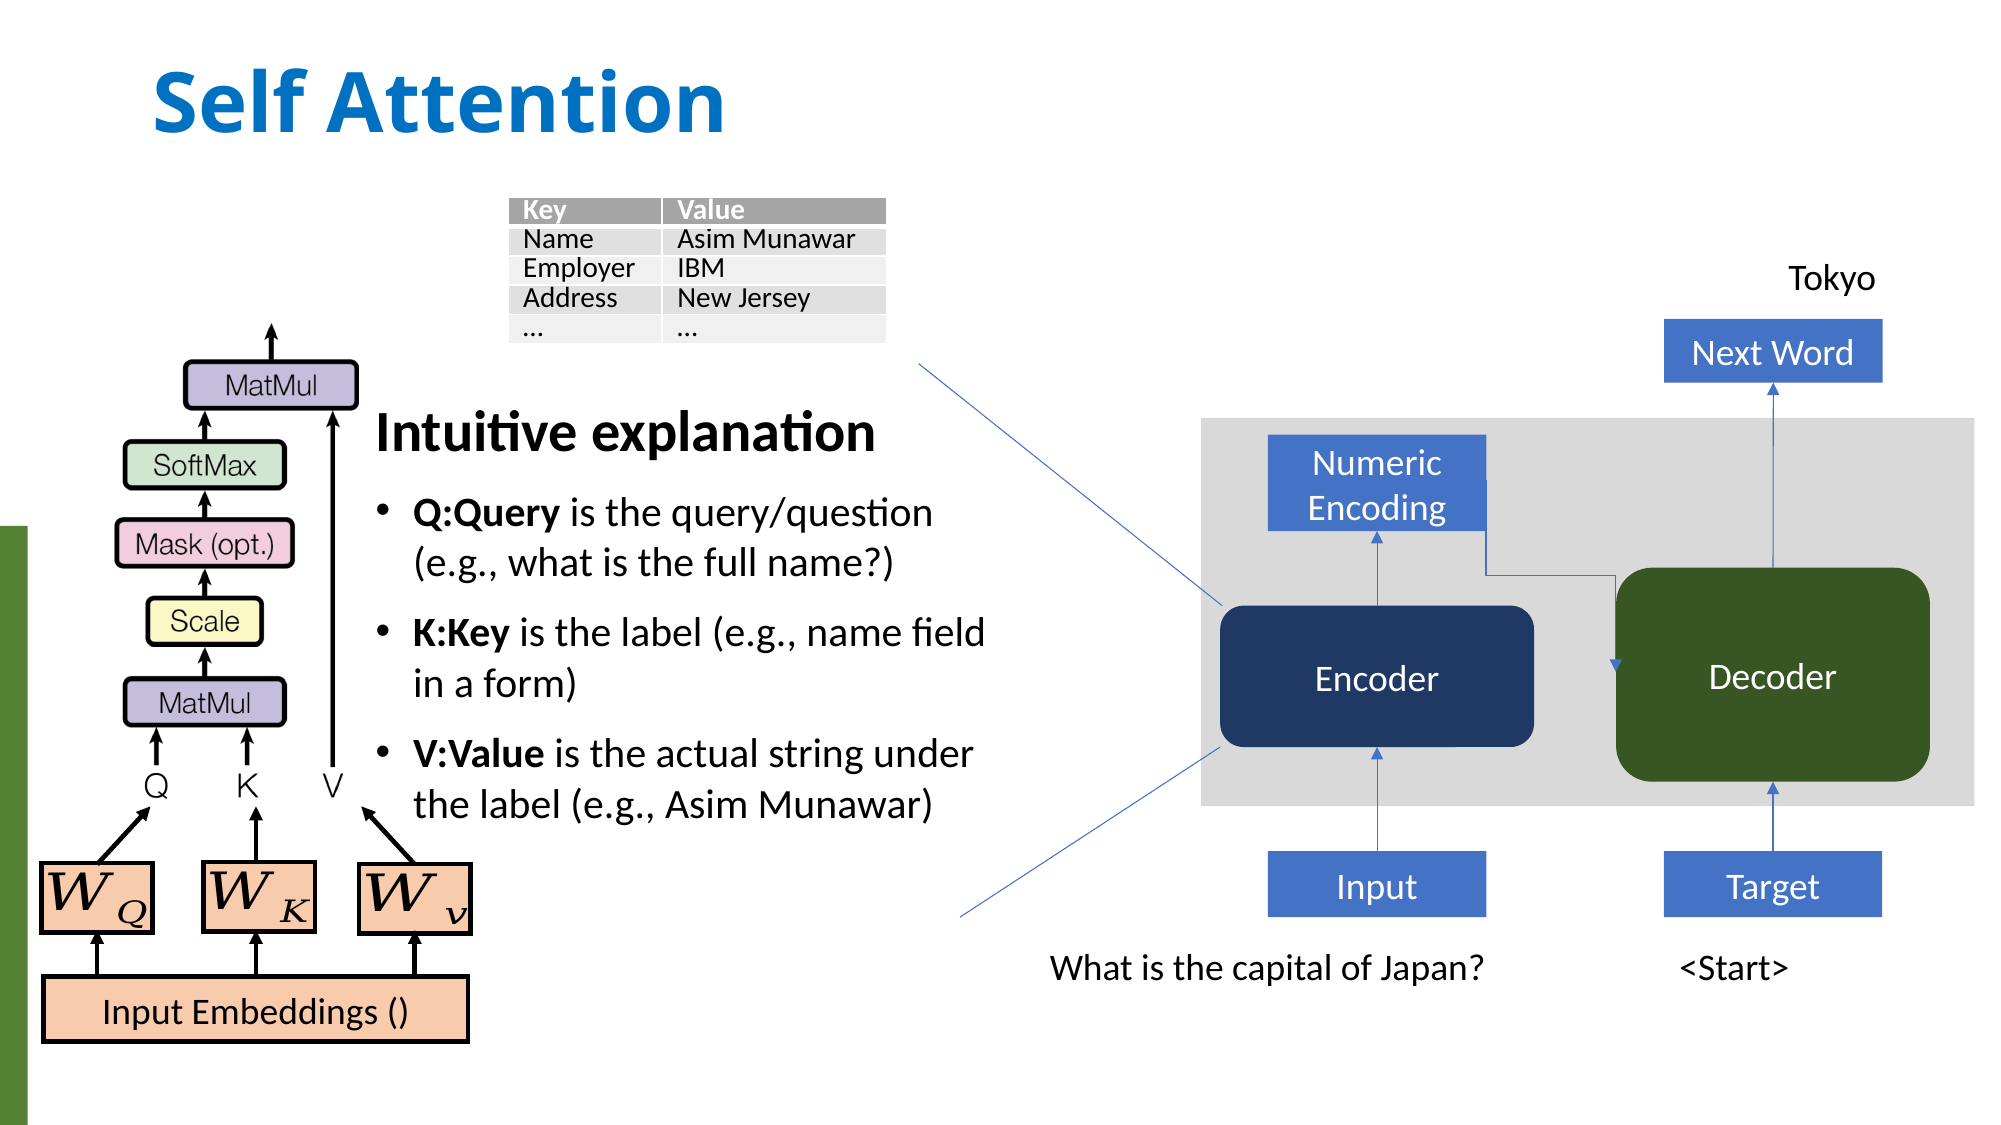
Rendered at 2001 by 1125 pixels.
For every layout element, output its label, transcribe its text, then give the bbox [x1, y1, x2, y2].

table_cell Employer [509, 257, 661, 284]
table_cell … [663, 315, 886, 343]
text_box Target [1663, 850, 1883, 918]
picture [96, 313, 469, 806]
list Intuitive explanation Q:Query is the query/question (e.g., what is the full name?) K:Key is the label (e.g., name field in a form) V:Value is the actual string under the label (e.g., Asim Munawar) [360, 385, 1012, 1043]
table_header Key [509, 198, 661, 224]
text_box Input [1267, 850, 1487, 918]
text_box <Start> [1664, 935, 1805, 995]
text_box Next Word [1663, 318, 1884, 384]
text_box Decoder [1615, 566, 1932, 783]
table_cell New Jersey [663, 286, 886, 314]
text_box What is the capital of Japan? [1034, 935, 1501, 996]
text_box Tokyo [1773, 245, 1892, 306]
table_cell Address [509, 286, 661, 314]
table_cell Asim Munawar [663, 229, 886, 255]
text_box Numeric Encoding [1267, 434, 1487, 532]
table_cell Name [509, 229, 661, 255]
table_cell … [509, 315, 661, 343]
table_header Value [663, 198, 886, 224]
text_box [918, 363, 1223, 606]
title Self Attention [137, 34, 1863, 176]
text_box [1774, 417, 1975, 807]
table_cell IBM [663, 257, 886, 284]
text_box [1485, 479, 1616, 672]
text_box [43, 806, 469, 1042]
text_box [1200, 417, 1772, 807]
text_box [959, 746, 1221, 918]
text_box Encoder [1219, 604, 1536, 749]
